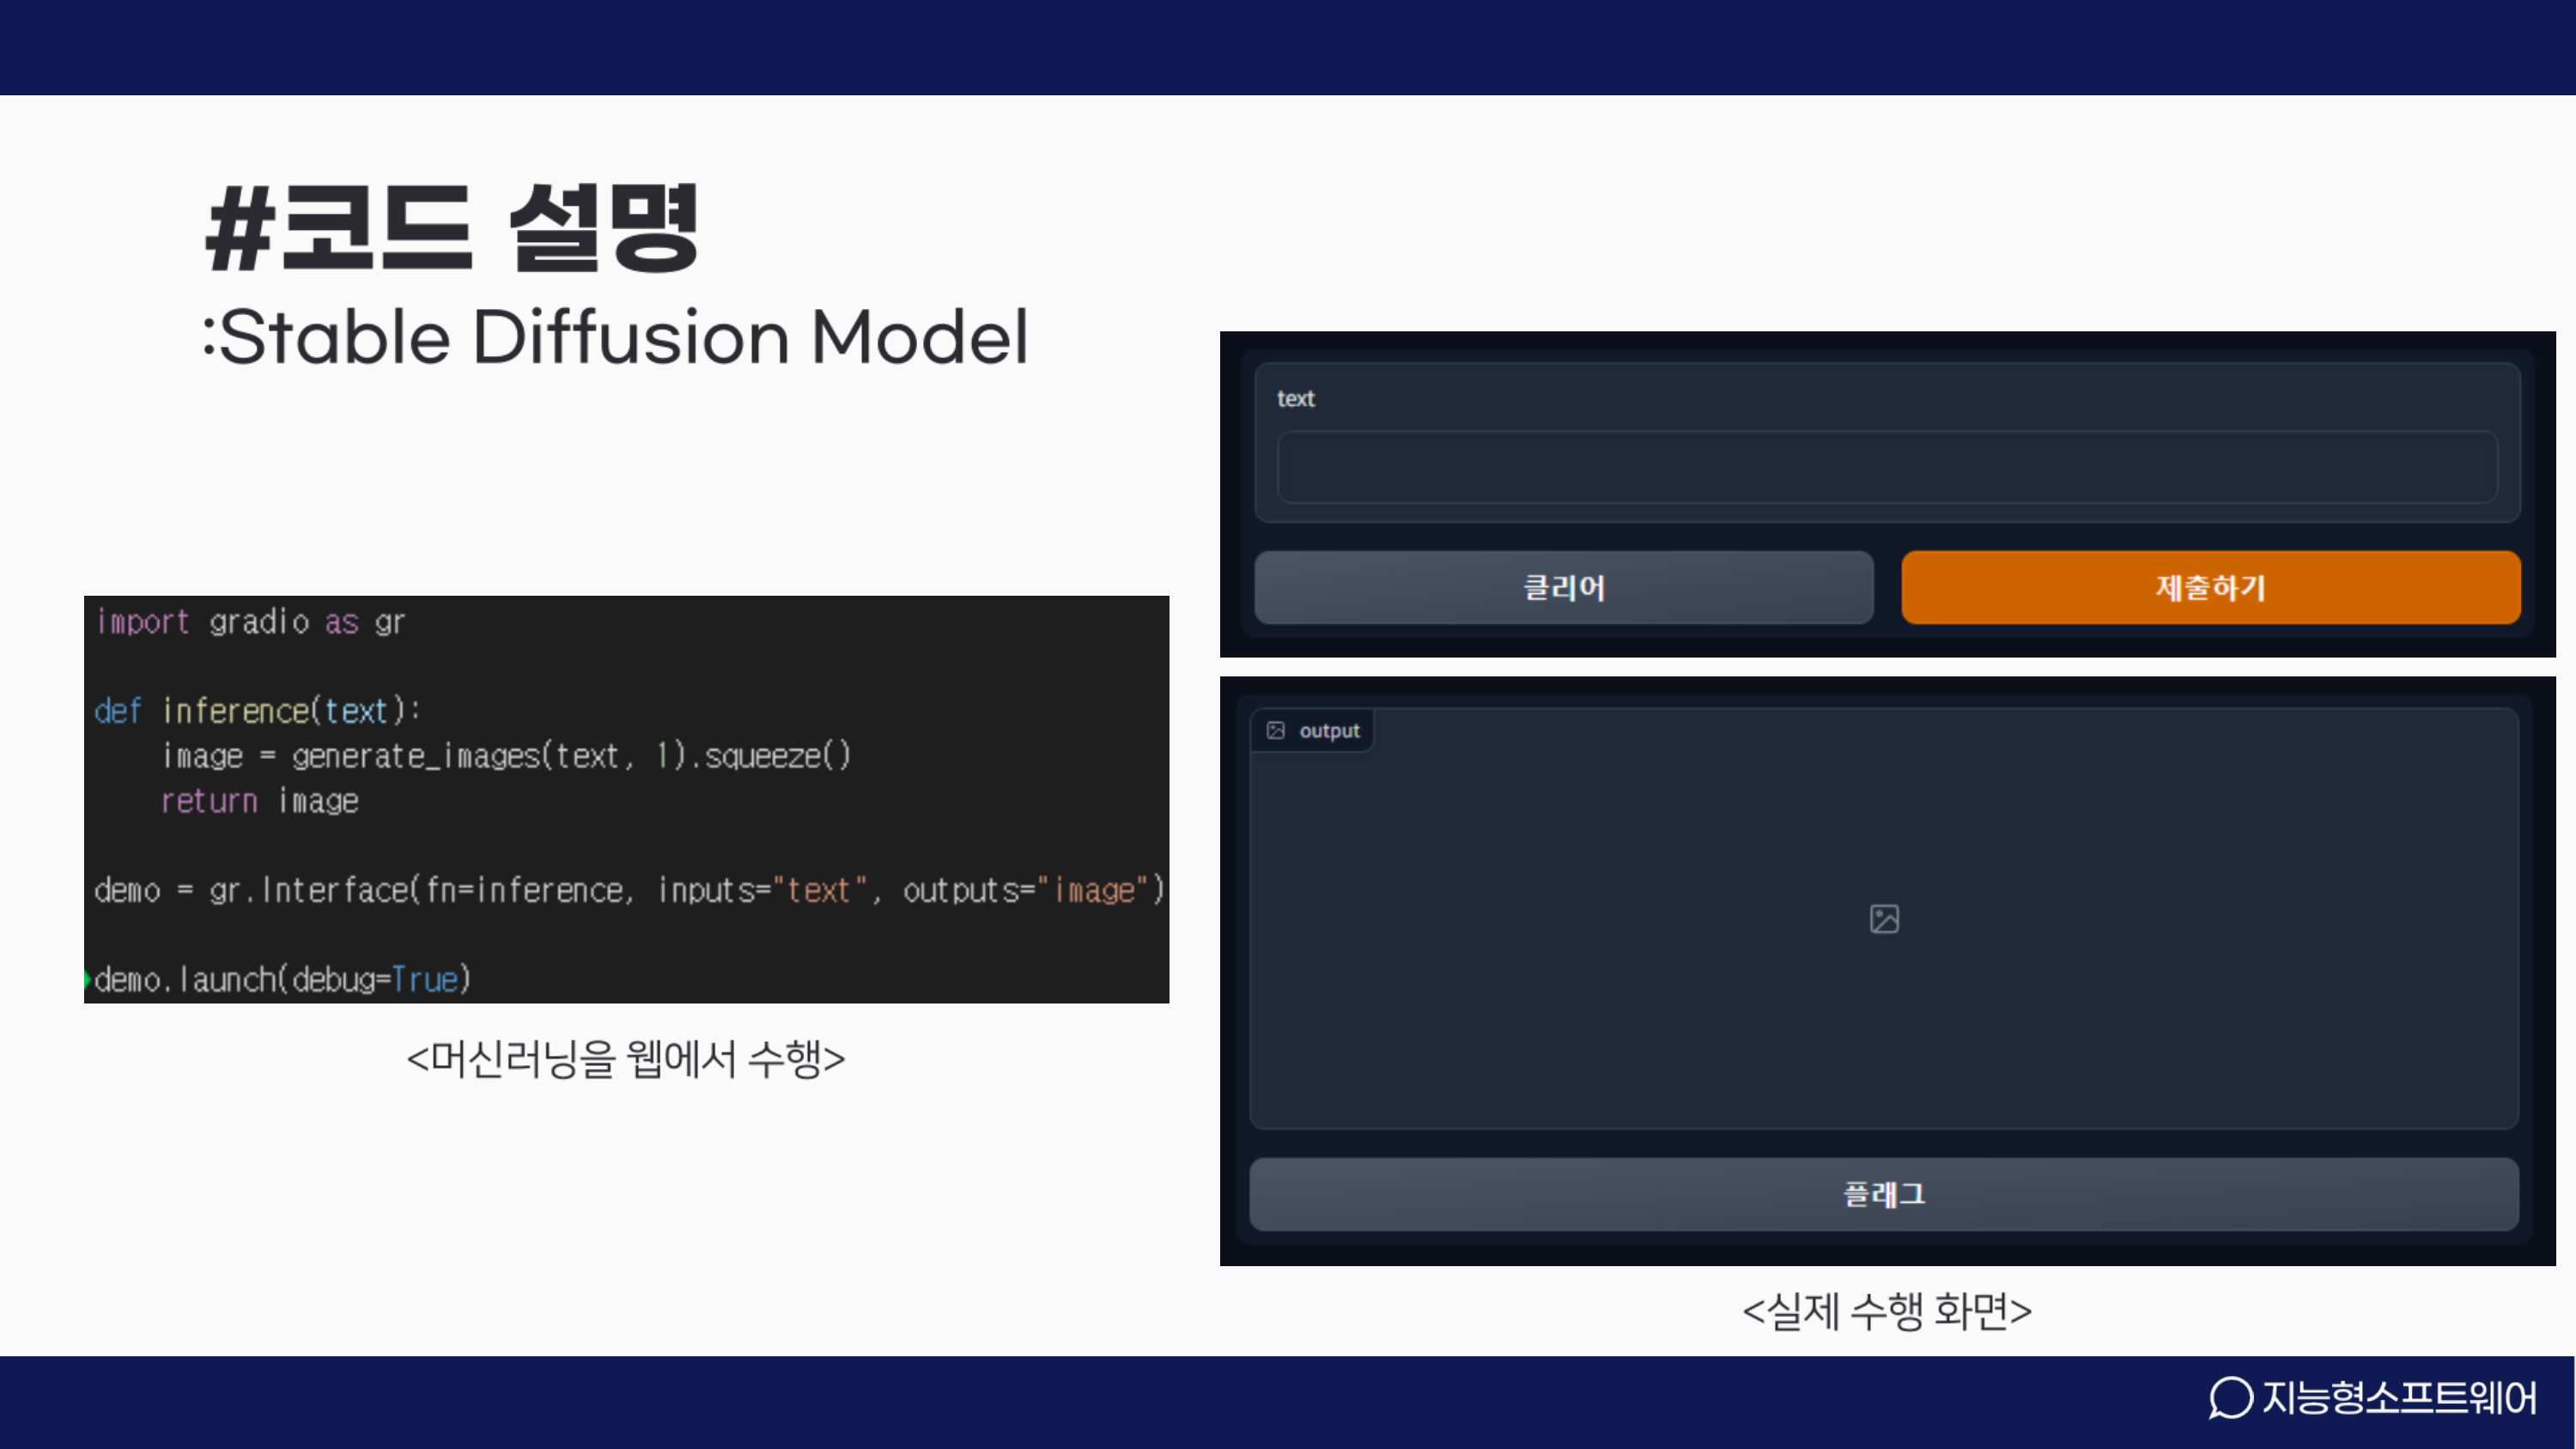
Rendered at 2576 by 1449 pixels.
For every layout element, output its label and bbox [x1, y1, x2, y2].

text_box [83, 595, 1170, 1004]
text_box [0, 1356, 2576, 1449]
text_box [0, 0, 2576, 96]
picture [186, 150, 1059, 396]
text_box [1220, 676, 2556, 1266]
picture [388, 1026, 866, 1104]
text_box [1220, 331, 2556, 658]
picture [1649, 1277, 2053, 1355]
